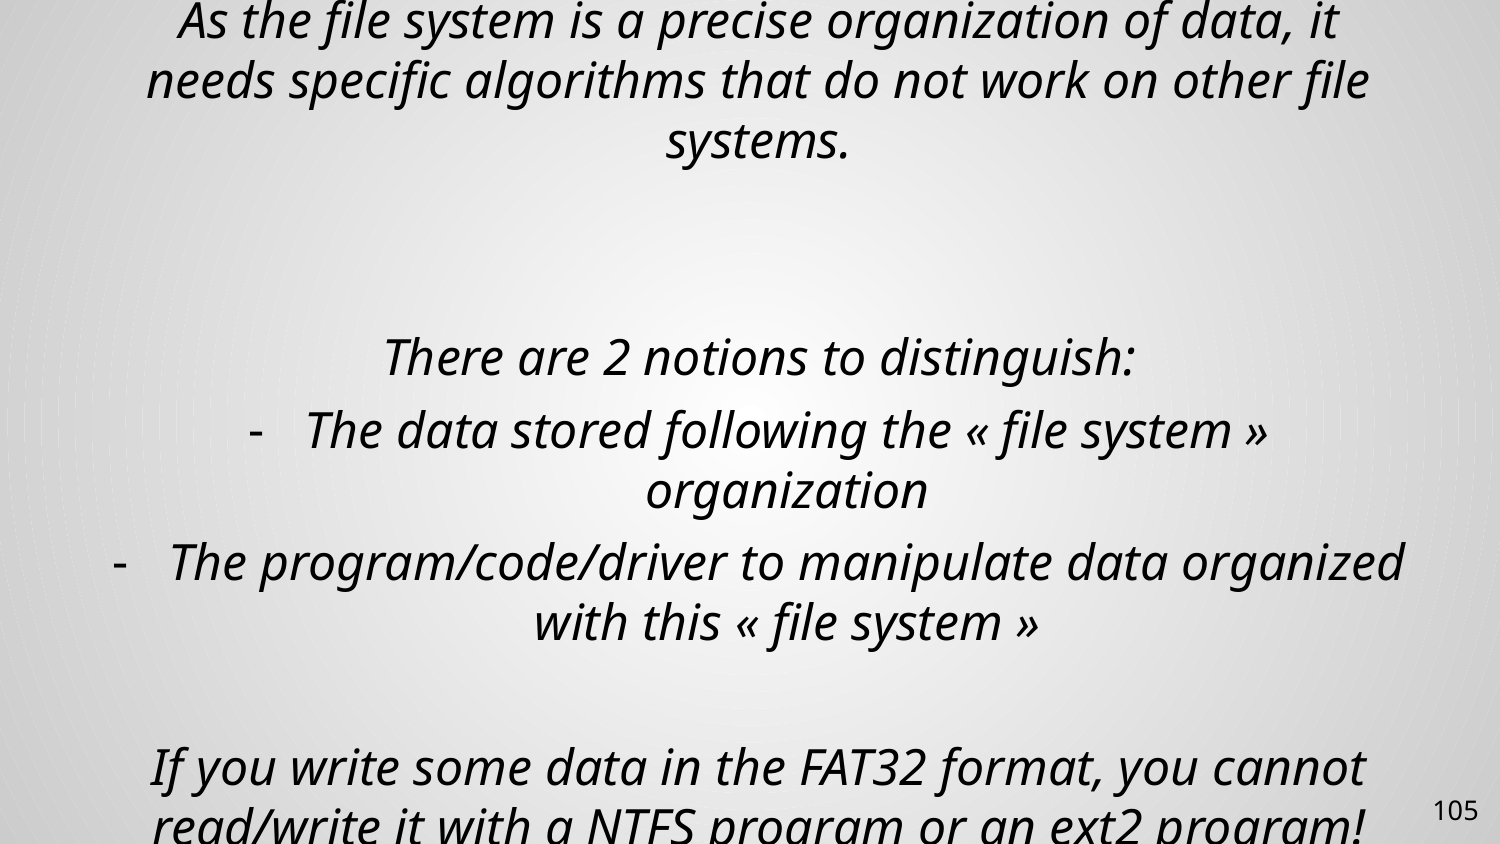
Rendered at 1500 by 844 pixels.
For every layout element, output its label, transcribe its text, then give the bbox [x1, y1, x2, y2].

list As the file system is a precise organization of data, it needs specific algorithms that do not work on other file systems. There are 2 notions to distinguish: The data stored following the « file system » organization The program/code/driver to manipulate data organized with this « file system » If you write some data in the FAT32 format, you cannot read/write it with a NTFS program or an ext2 program! [75, 14, 1425, 830]
slide_number 105 [1403, 779, 1494, 844]
